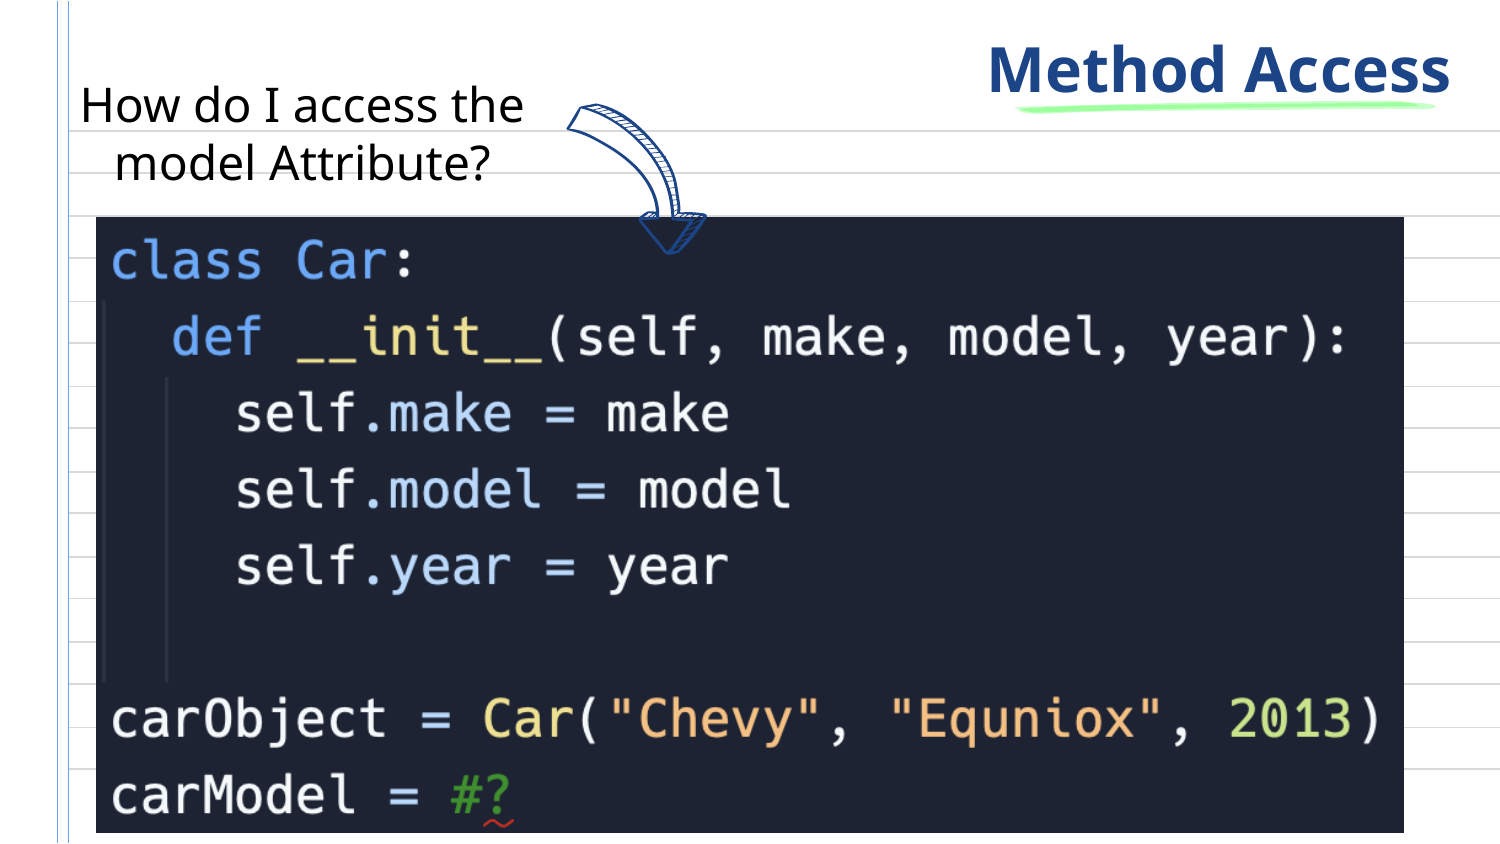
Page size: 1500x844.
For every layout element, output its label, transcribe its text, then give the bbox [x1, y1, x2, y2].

text_box [566, 103, 707, 216]
picture [96, 217, 1404, 833]
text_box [1008, 100, 1438, 115]
subtitle How do I access the model Attribute? [50, 59, 556, 246]
title Method Access [856, 30, 1500, 114]
